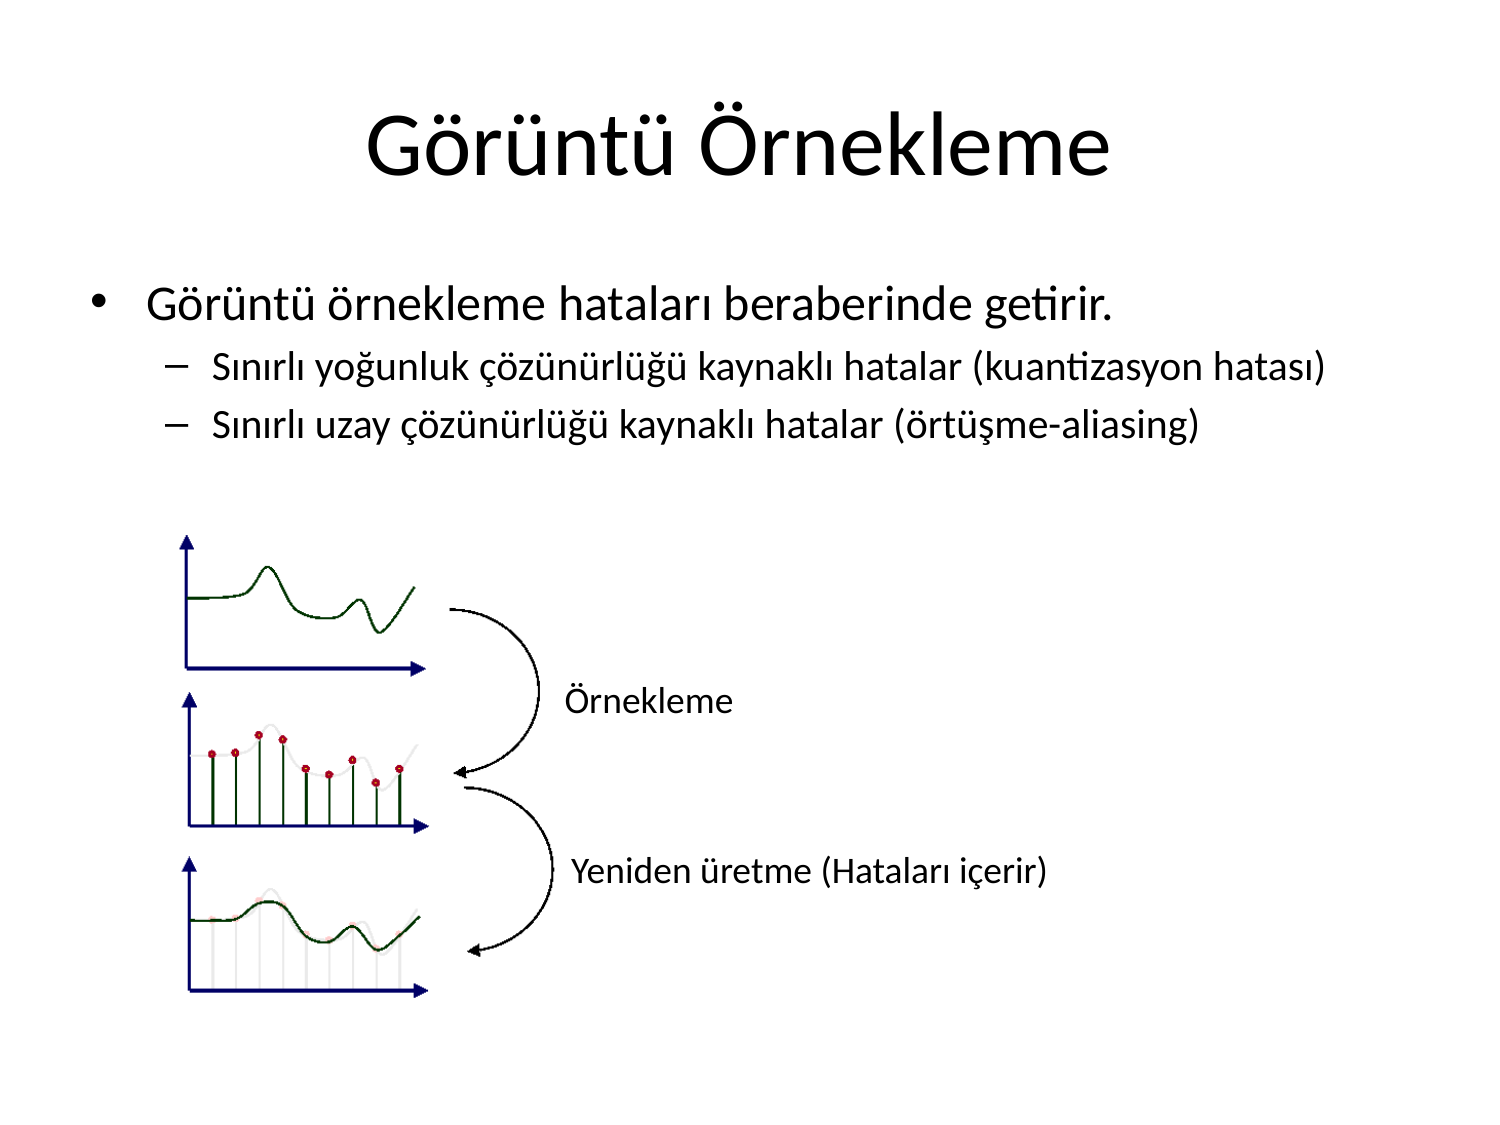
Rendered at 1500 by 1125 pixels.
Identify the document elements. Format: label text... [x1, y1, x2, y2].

text_box Yeniden üretme (Hataları içerir) [584, 838, 1064, 899]
text_box [74, 262, 1425, 1005]
text_box Örnekleme [584, 668, 749, 729]
title Görüntü Örnekleme [75, 45, 1425, 233]
picture [159, 528, 580, 1006]
